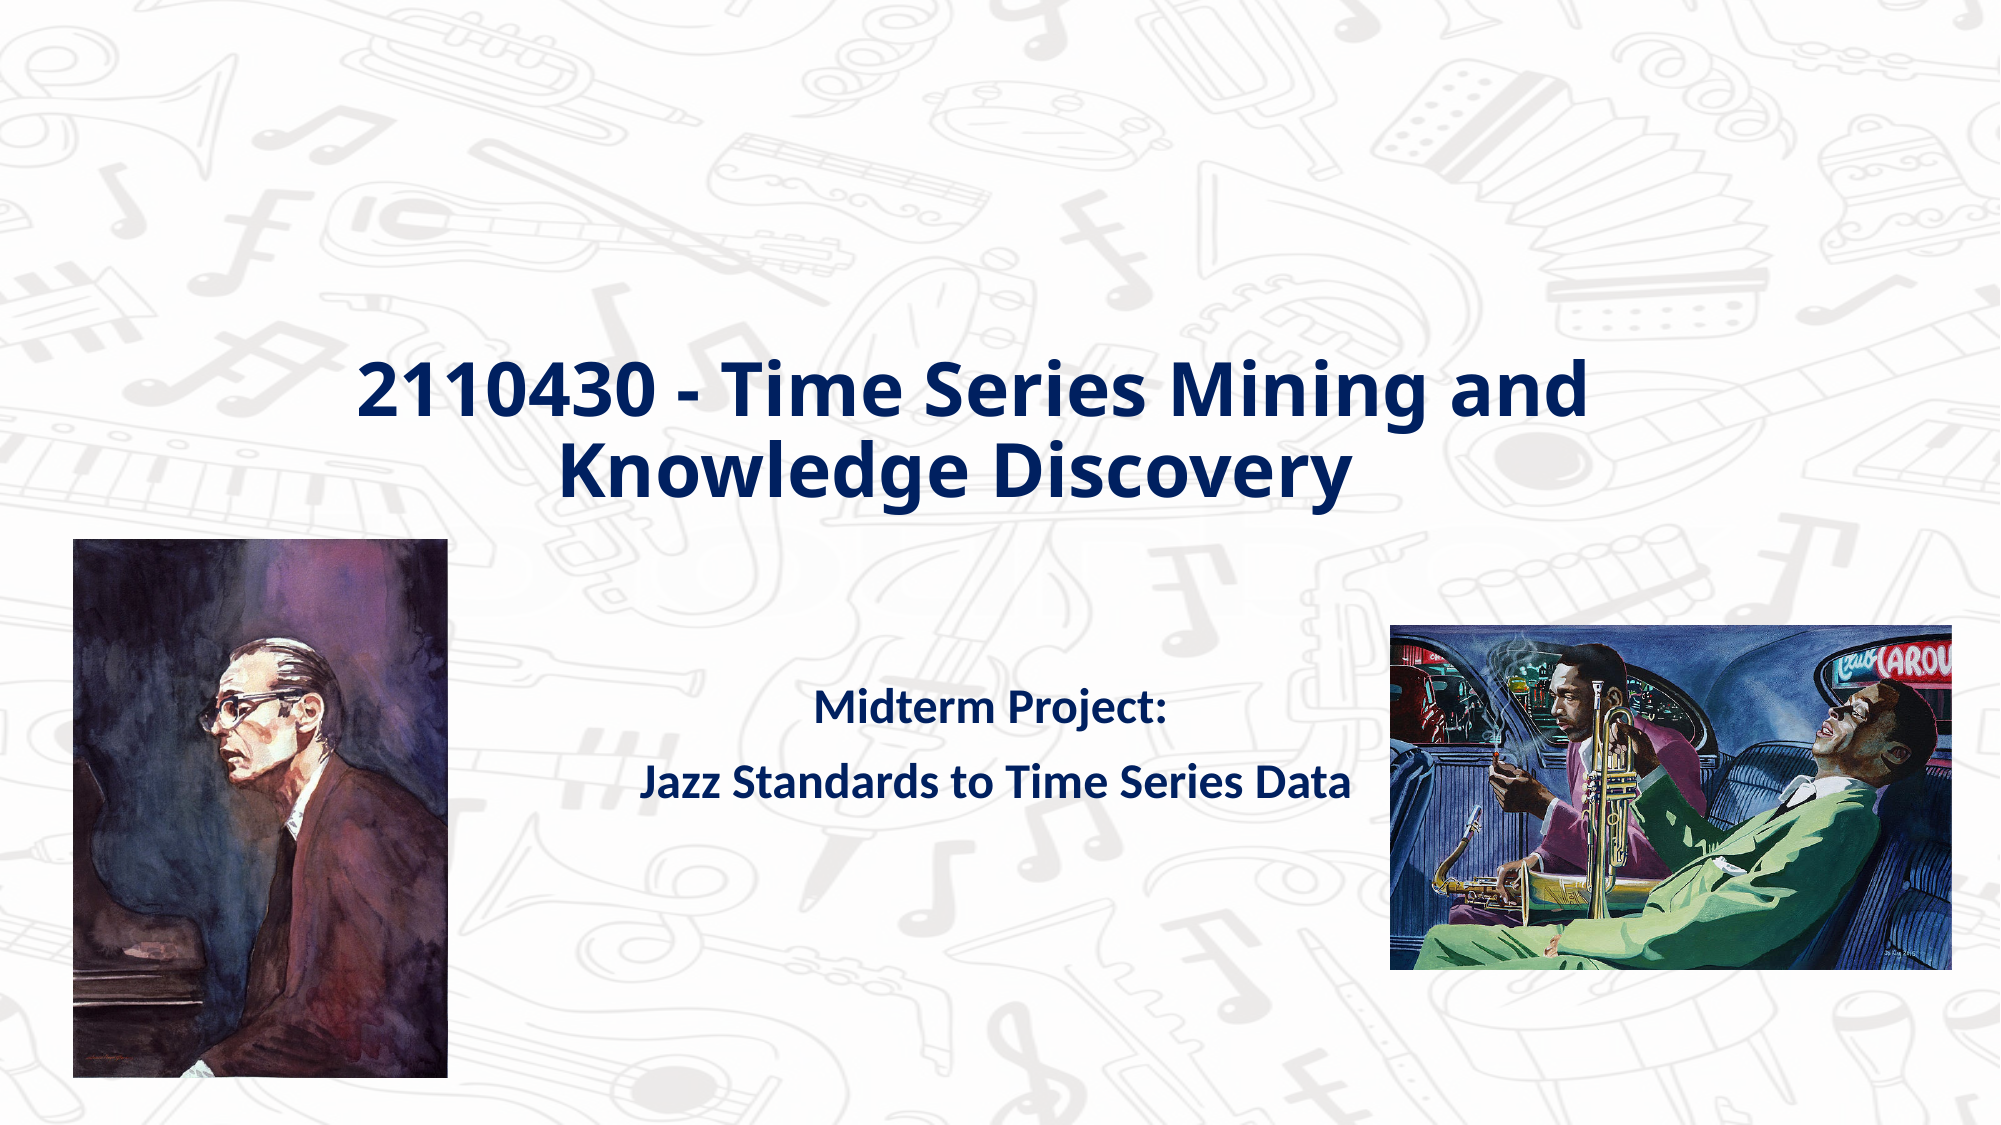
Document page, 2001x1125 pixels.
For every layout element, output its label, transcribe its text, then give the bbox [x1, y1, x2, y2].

title 2110430 - Time Series Mining and Knowledge Discovery [224, 477, 1725, 673]
picture [73, 539, 448, 1079]
subtitle Midterm Project: Jazz Standards to Time Series Data [448, 673, 1390, 945]
picture [1390, 625, 1952, 970]
